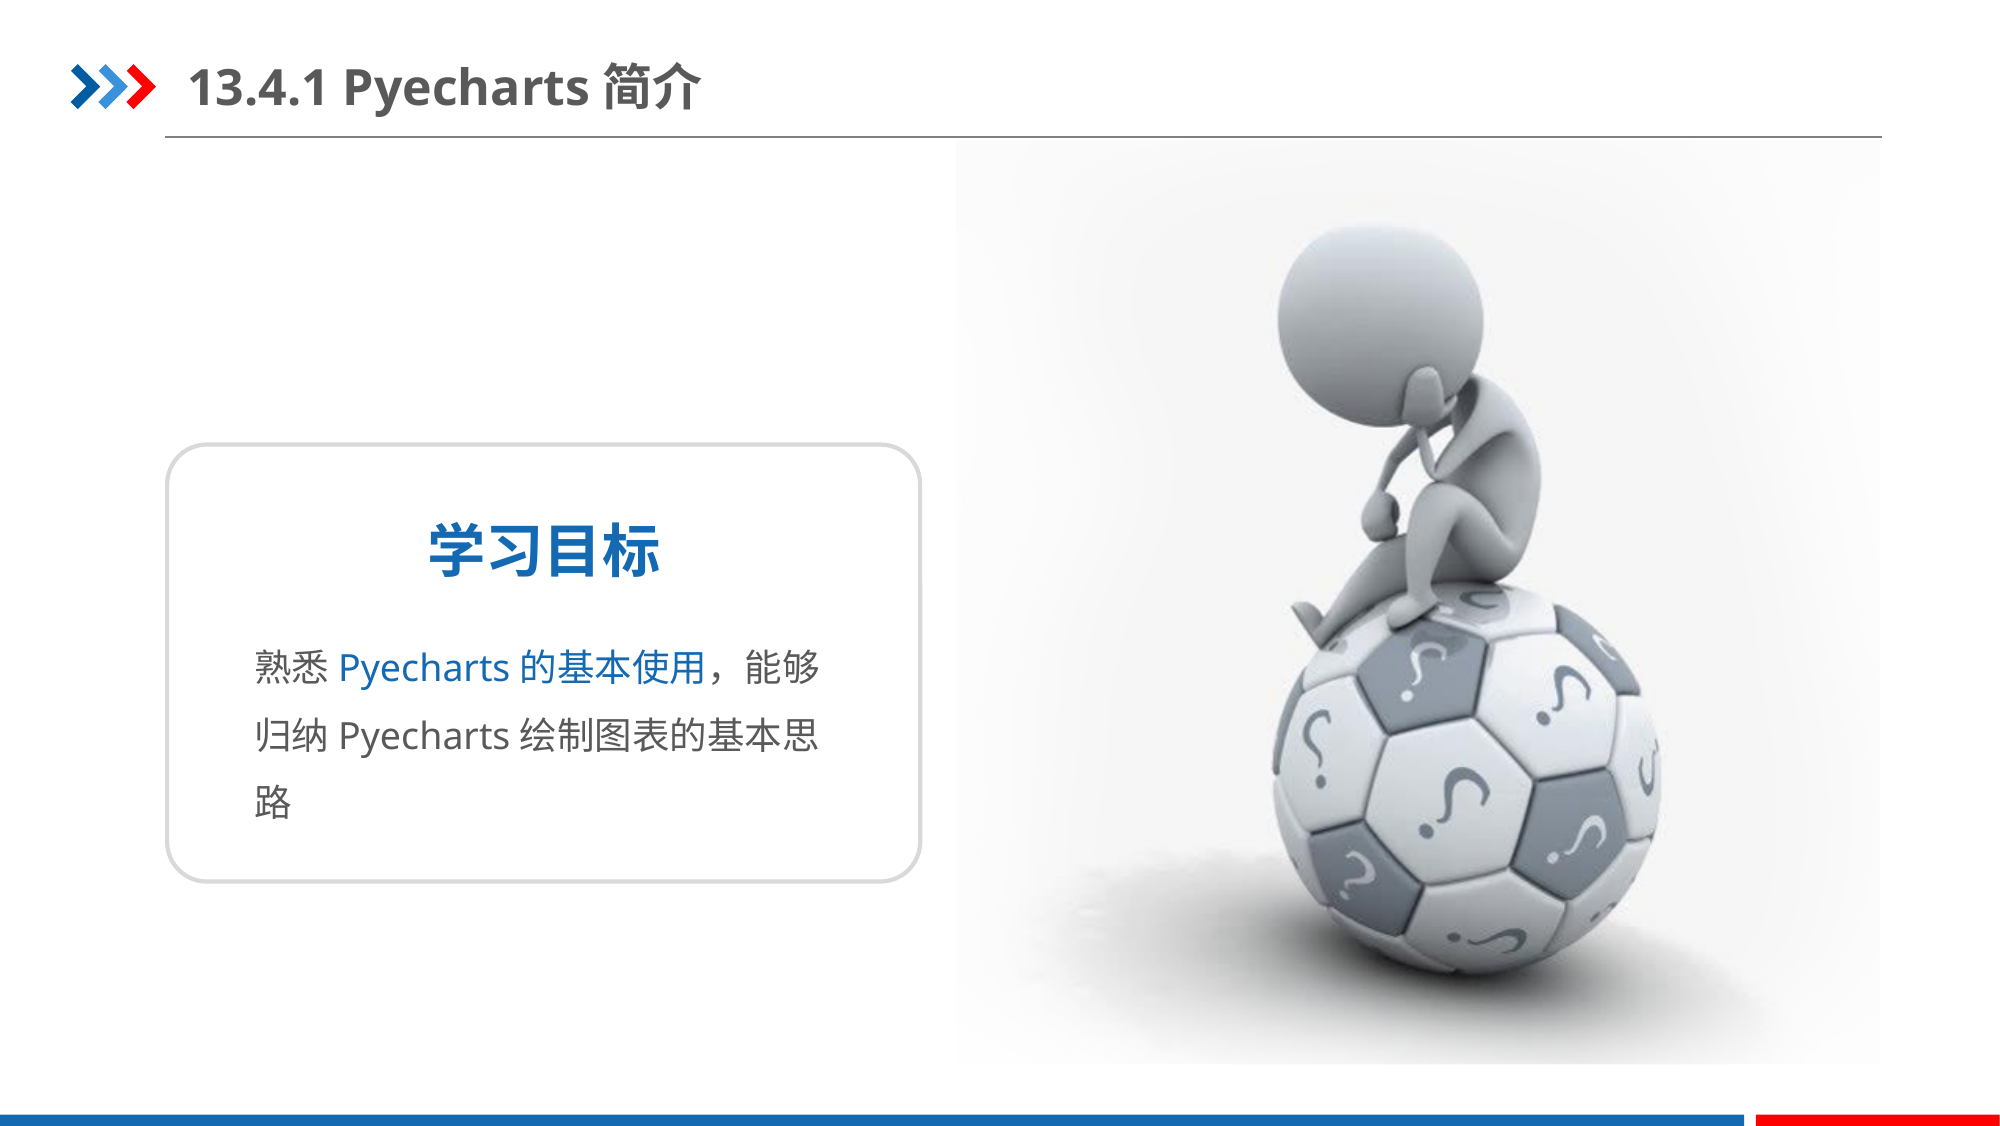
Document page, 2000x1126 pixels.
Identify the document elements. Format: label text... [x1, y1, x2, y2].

picture [954, 140, 1881, 1066]
text_box 熟悉Pyecharts的基本使用，能够归纳Pyecharts绘制图表的基本思路 [239, 614, 859, 832]
text_box 13.4.1 Pyecharts简介 [187, 43, 1047, 127]
text_box [165, 442, 923, 884]
text_box 学习目标 [167, 506, 921, 592]
